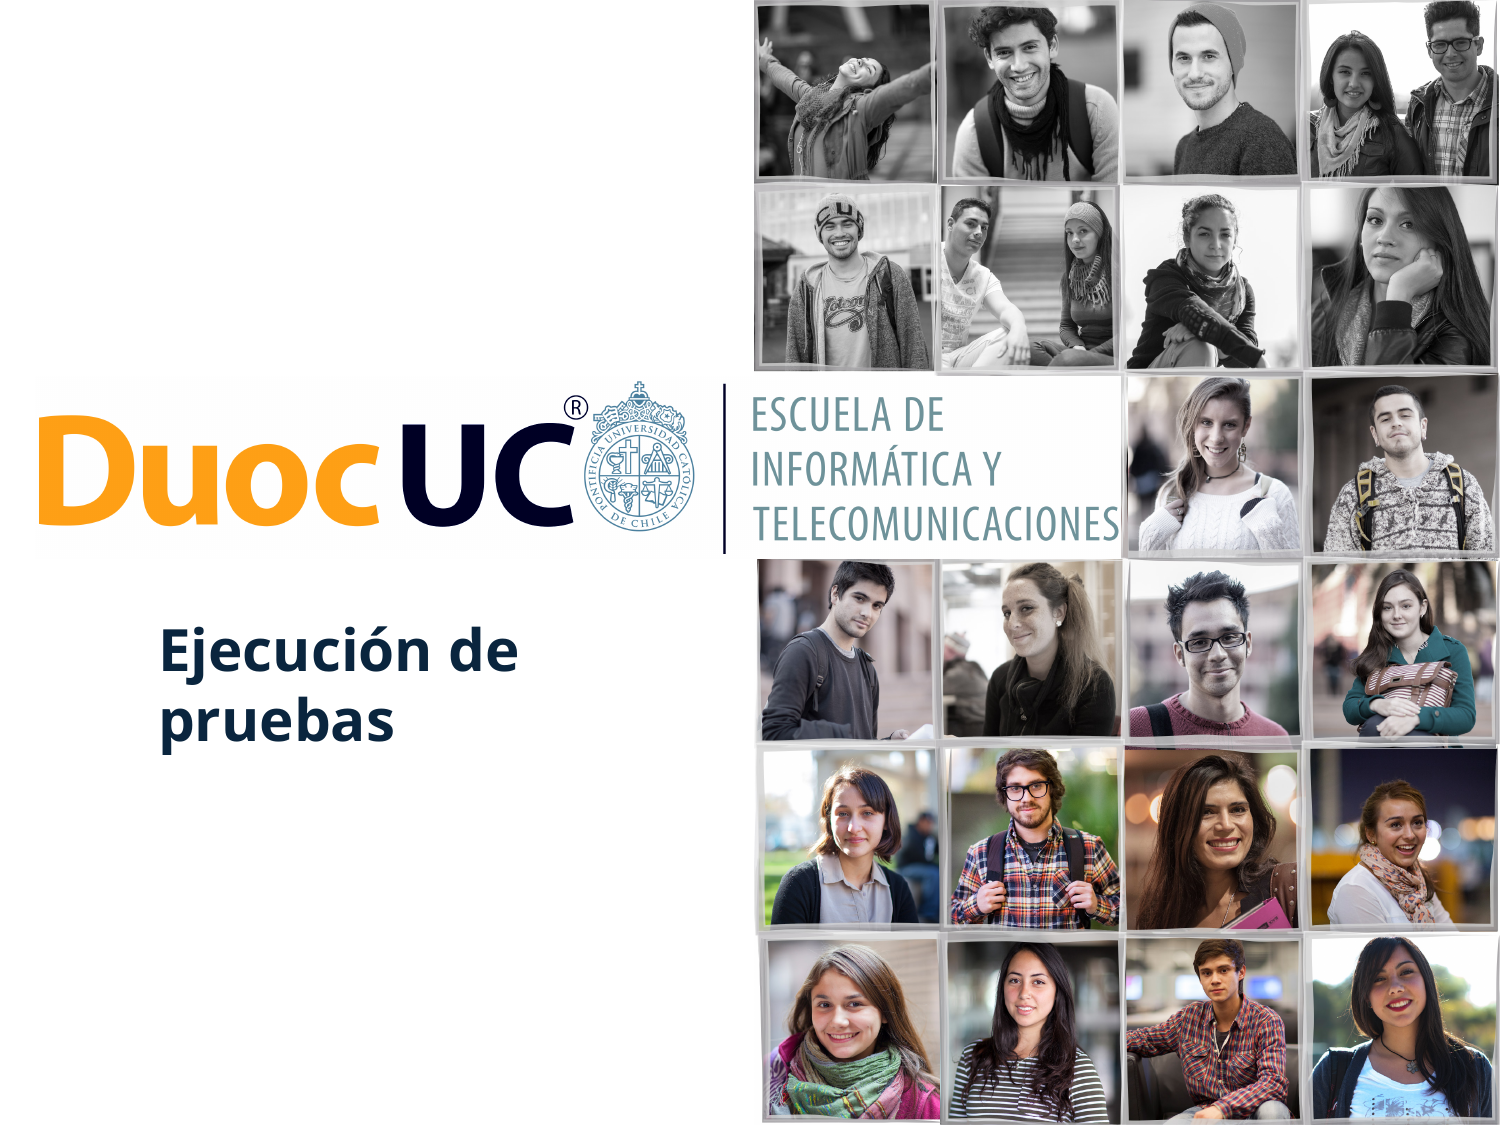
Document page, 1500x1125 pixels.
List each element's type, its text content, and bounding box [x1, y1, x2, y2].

picture [35, 0, 1500, 1125]
text_box Ejecución de pruebas [143, 605, 591, 761]
